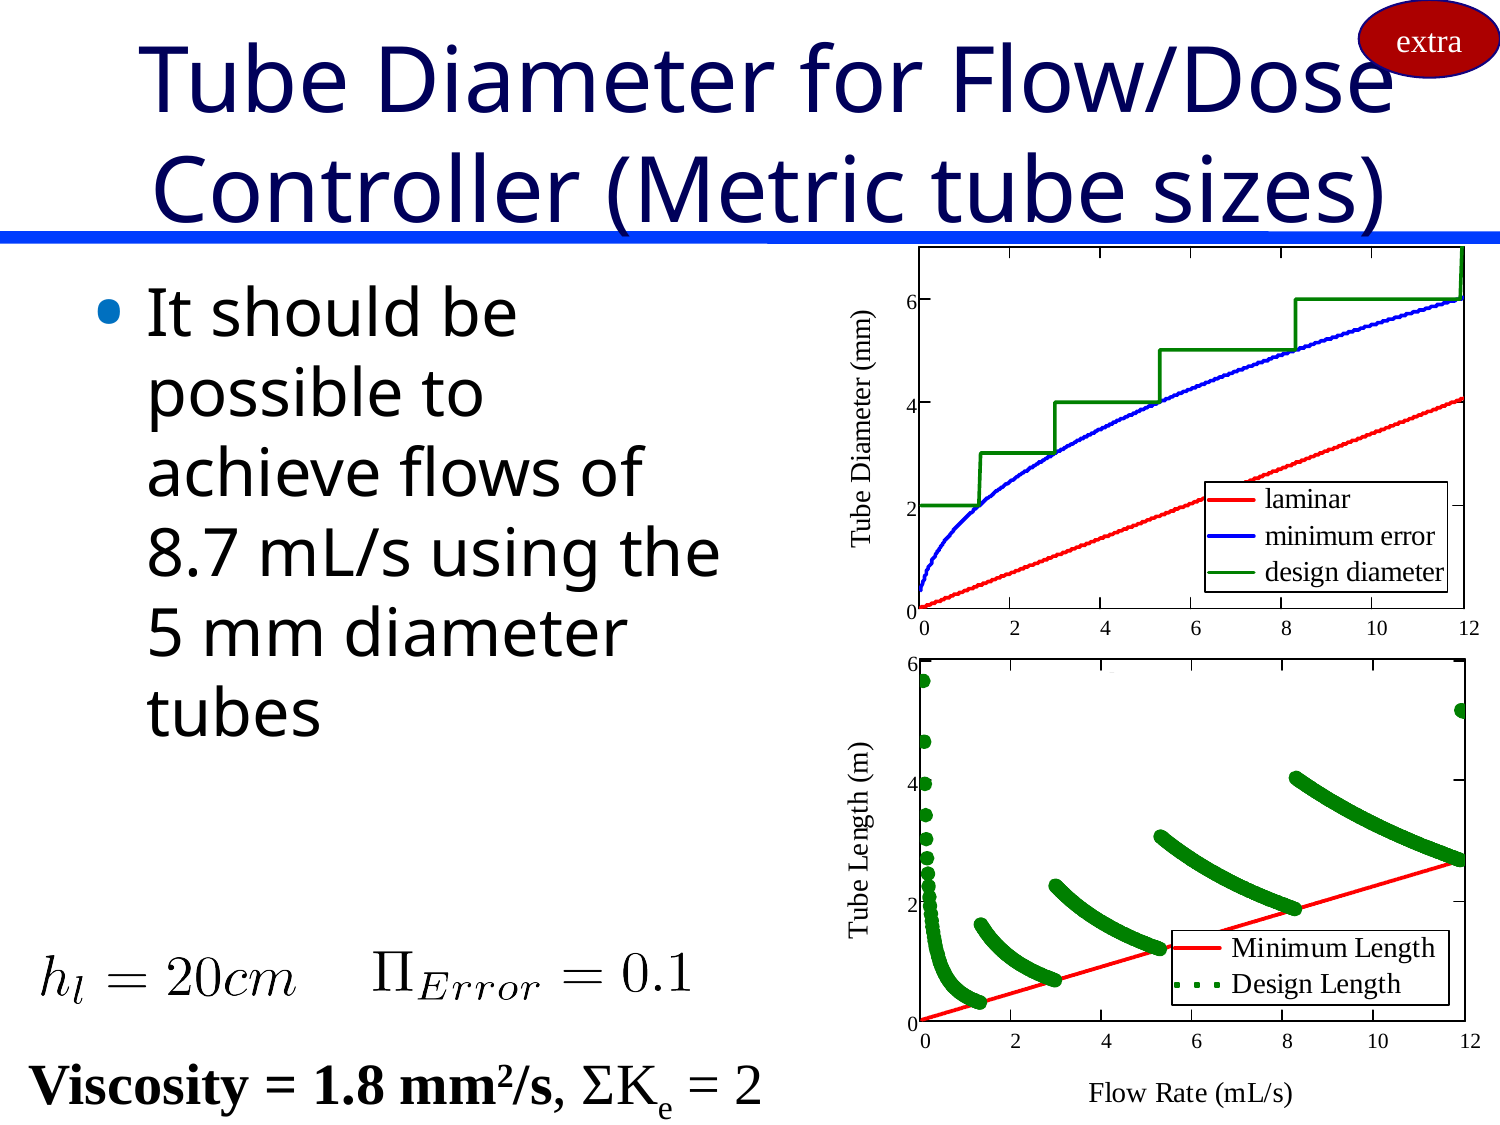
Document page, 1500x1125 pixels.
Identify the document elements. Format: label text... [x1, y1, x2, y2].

picture [41, 955, 296, 1005]
text_box extra [1358, 0, 1500, 78]
picture [824, 211, 1500, 1125]
title Tube Diameter for Flow/Dose Controller (Metric tube sizes) [75, 37, 1463, 225]
picture [373, 950, 691, 1000]
list It should be possible to achieve flows of 8.7 mL/s using the 5 mm diameter tubes [74, 262, 744, 919]
text_box Viscosity = 1.8 mm2/s, ΣKe = 2 [13, 1039, 779, 1125]
